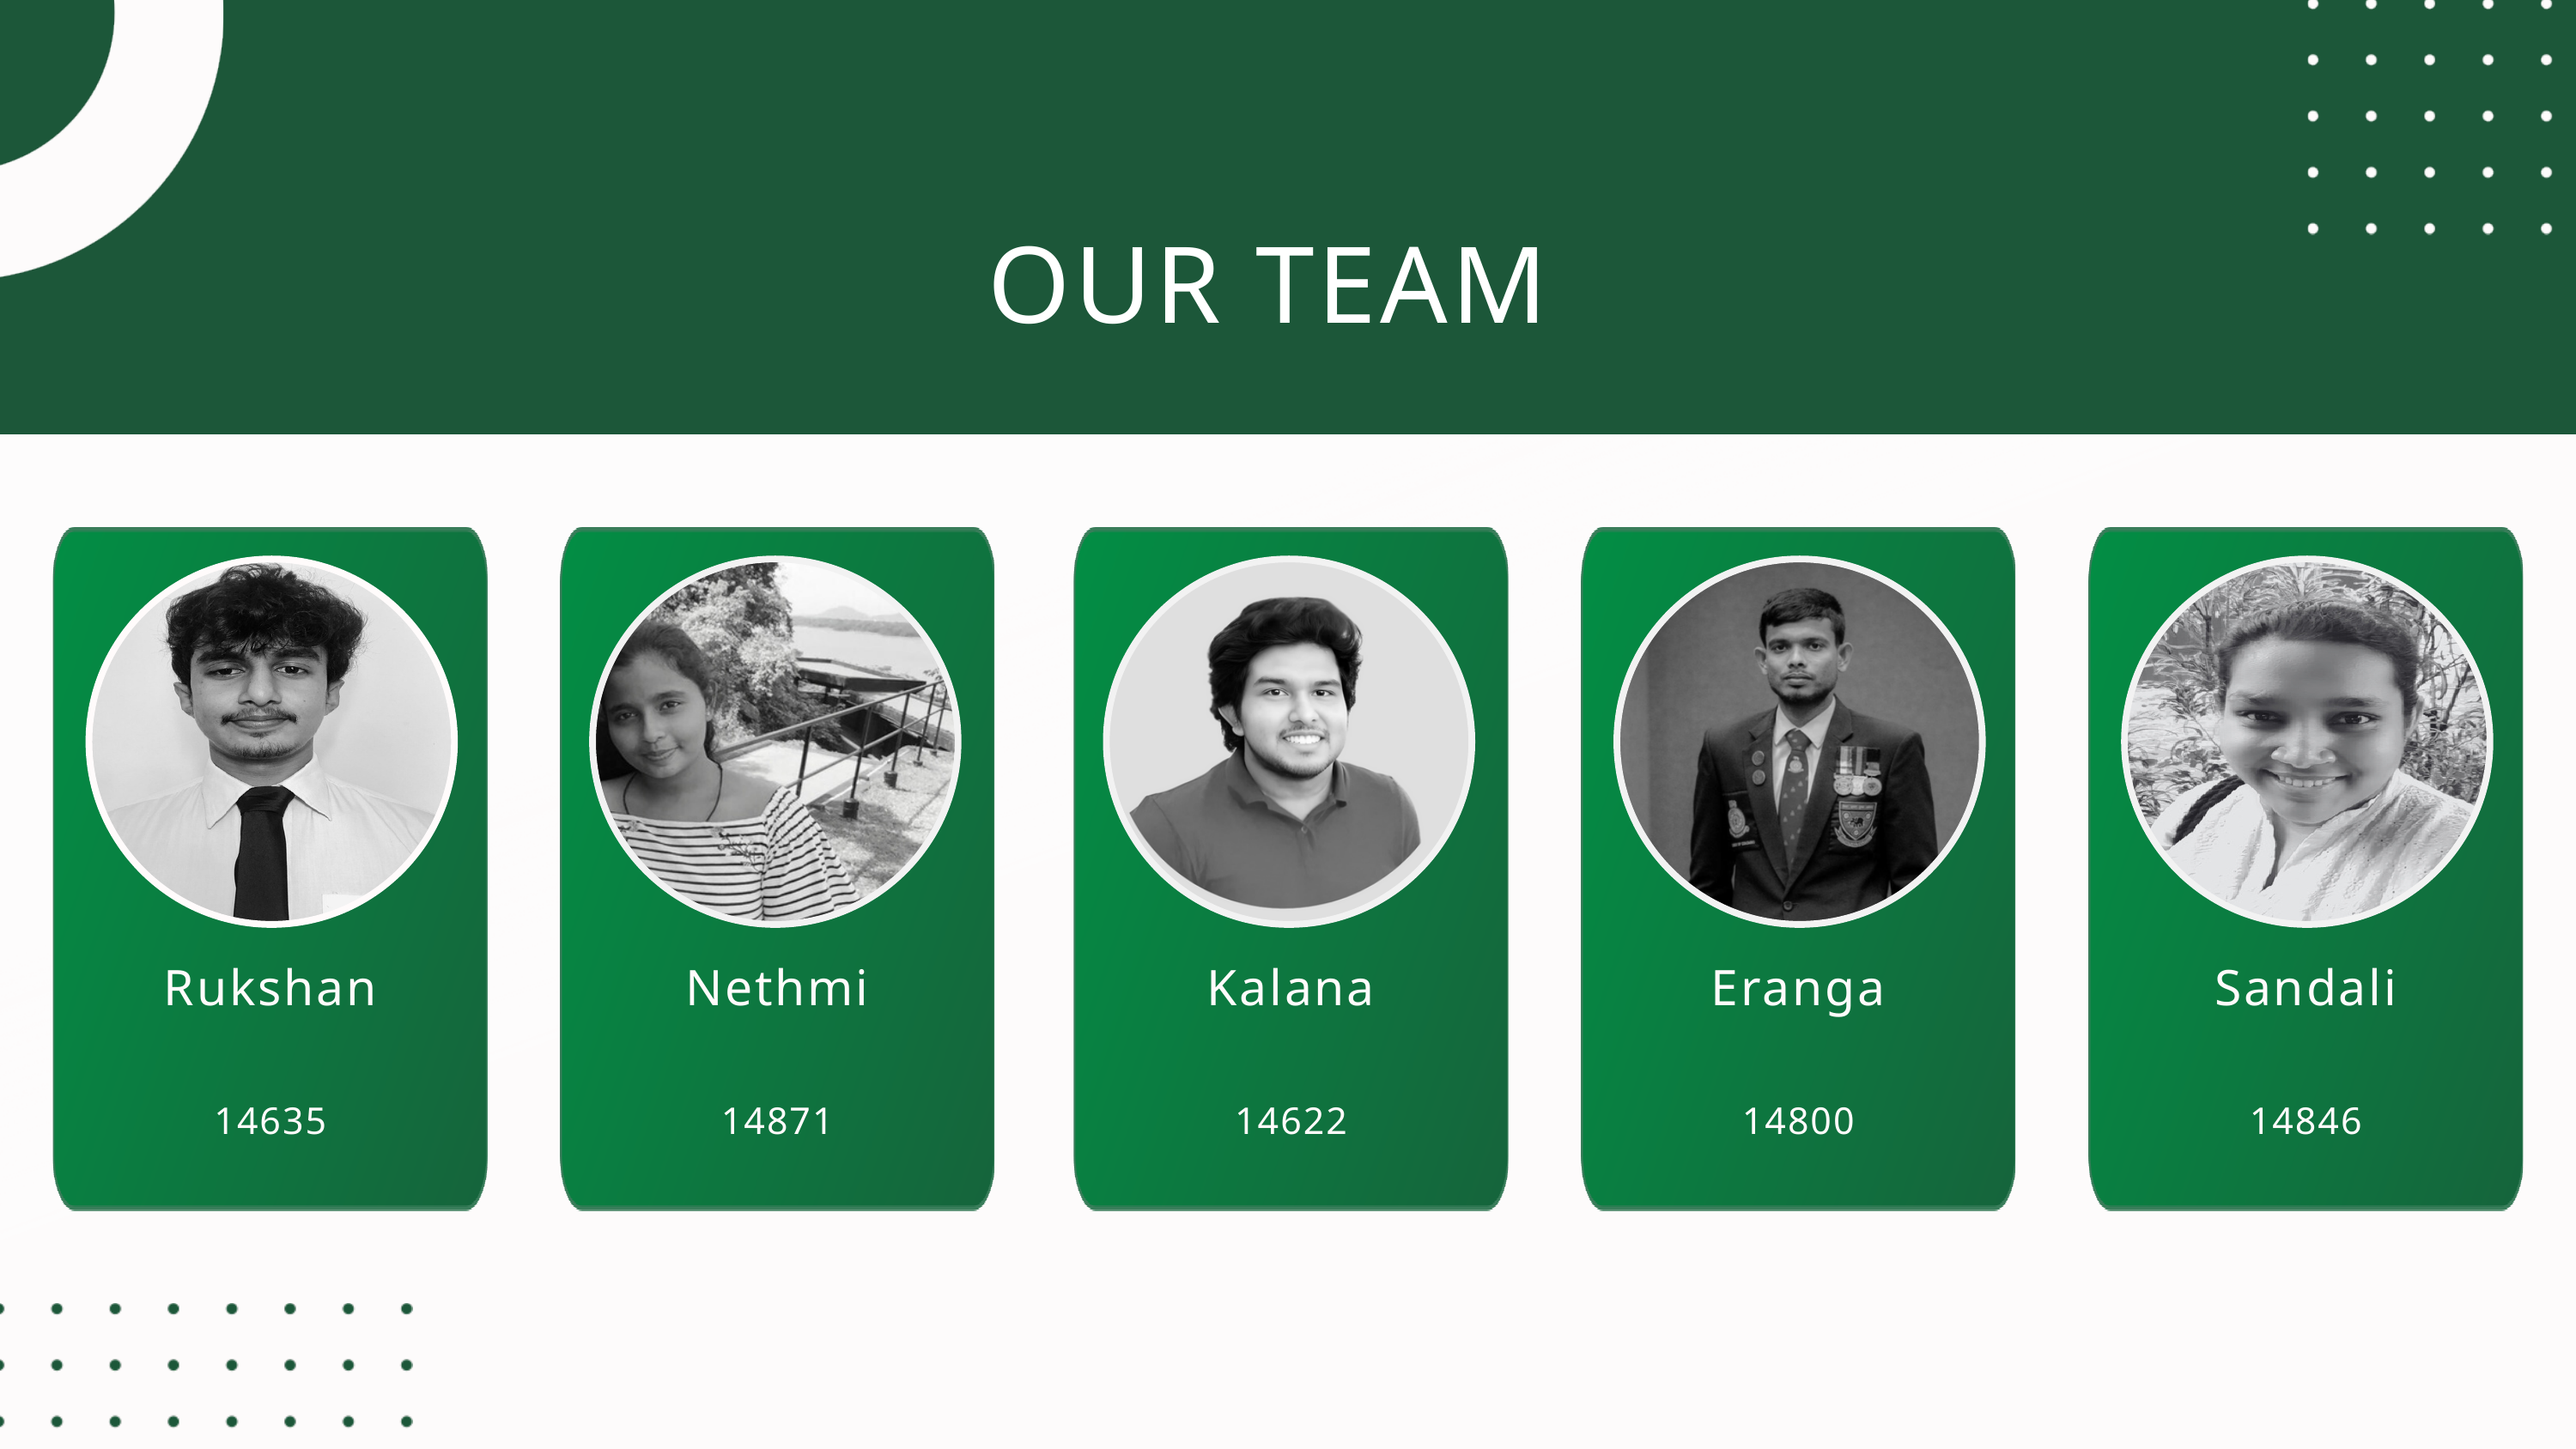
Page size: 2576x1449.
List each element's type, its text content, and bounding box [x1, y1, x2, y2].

text_box 14635 [107, 1097, 433, 1142]
text_box 14871 [615, 1097, 940, 1142]
text_box Eranga [1606, 956, 1991, 1016]
text_box [52, 527, 488, 1211]
text_box 14846 [2143, 1097, 2469, 1142]
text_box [0, 0, 2576, 435]
text_box Nethmi [599, 956, 955, 1016]
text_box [1608, 551, 1991, 932]
text_box [560, 527, 995, 1211]
text_box 14800 [1636, 1097, 1960, 1142]
text_box [2088, 527, 2524, 1211]
text_box Rukshan [77, 956, 463, 1016]
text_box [81, 551, 463, 932]
text_box Kalana [1098, 956, 1484, 1016]
text_box Sandali [2113, 956, 2499, 1016]
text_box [584, 551, 967, 932]
text_box [1581, 527, 2016, 1211]
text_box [1098, 551, 1480, 932]
text_box 14622 [1128, 1097, 1454, 1142]
text_box [1073, 527, 1509, 1211]
text_box [0, 445, 2576, 1449]
text_box [0, 1303, 413, 1449]
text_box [2117, 551, 2499, 932]
